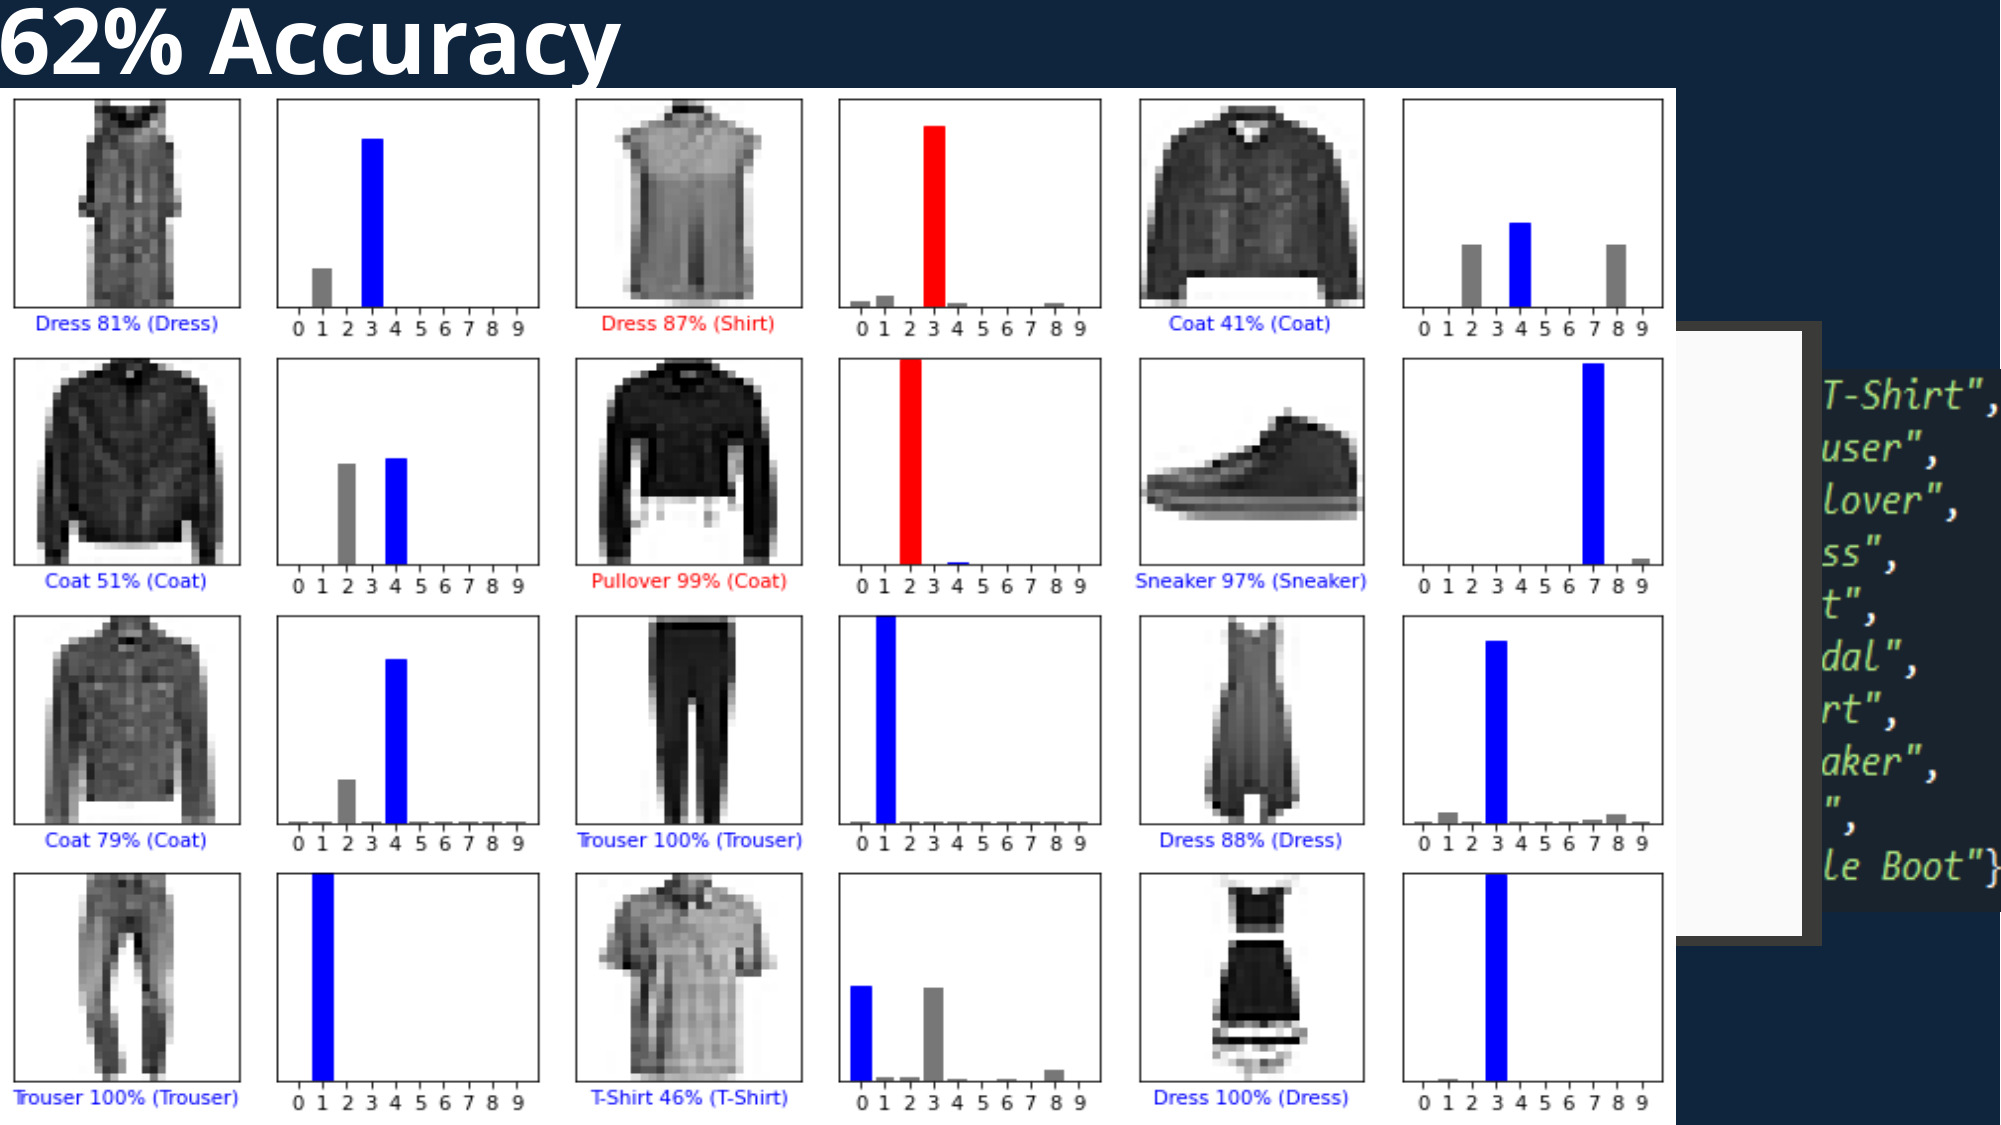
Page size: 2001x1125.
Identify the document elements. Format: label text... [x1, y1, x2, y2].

title 62% Accuracy [0, 0, 1709, 137]
picture [0, 88, 2001, 1125]
